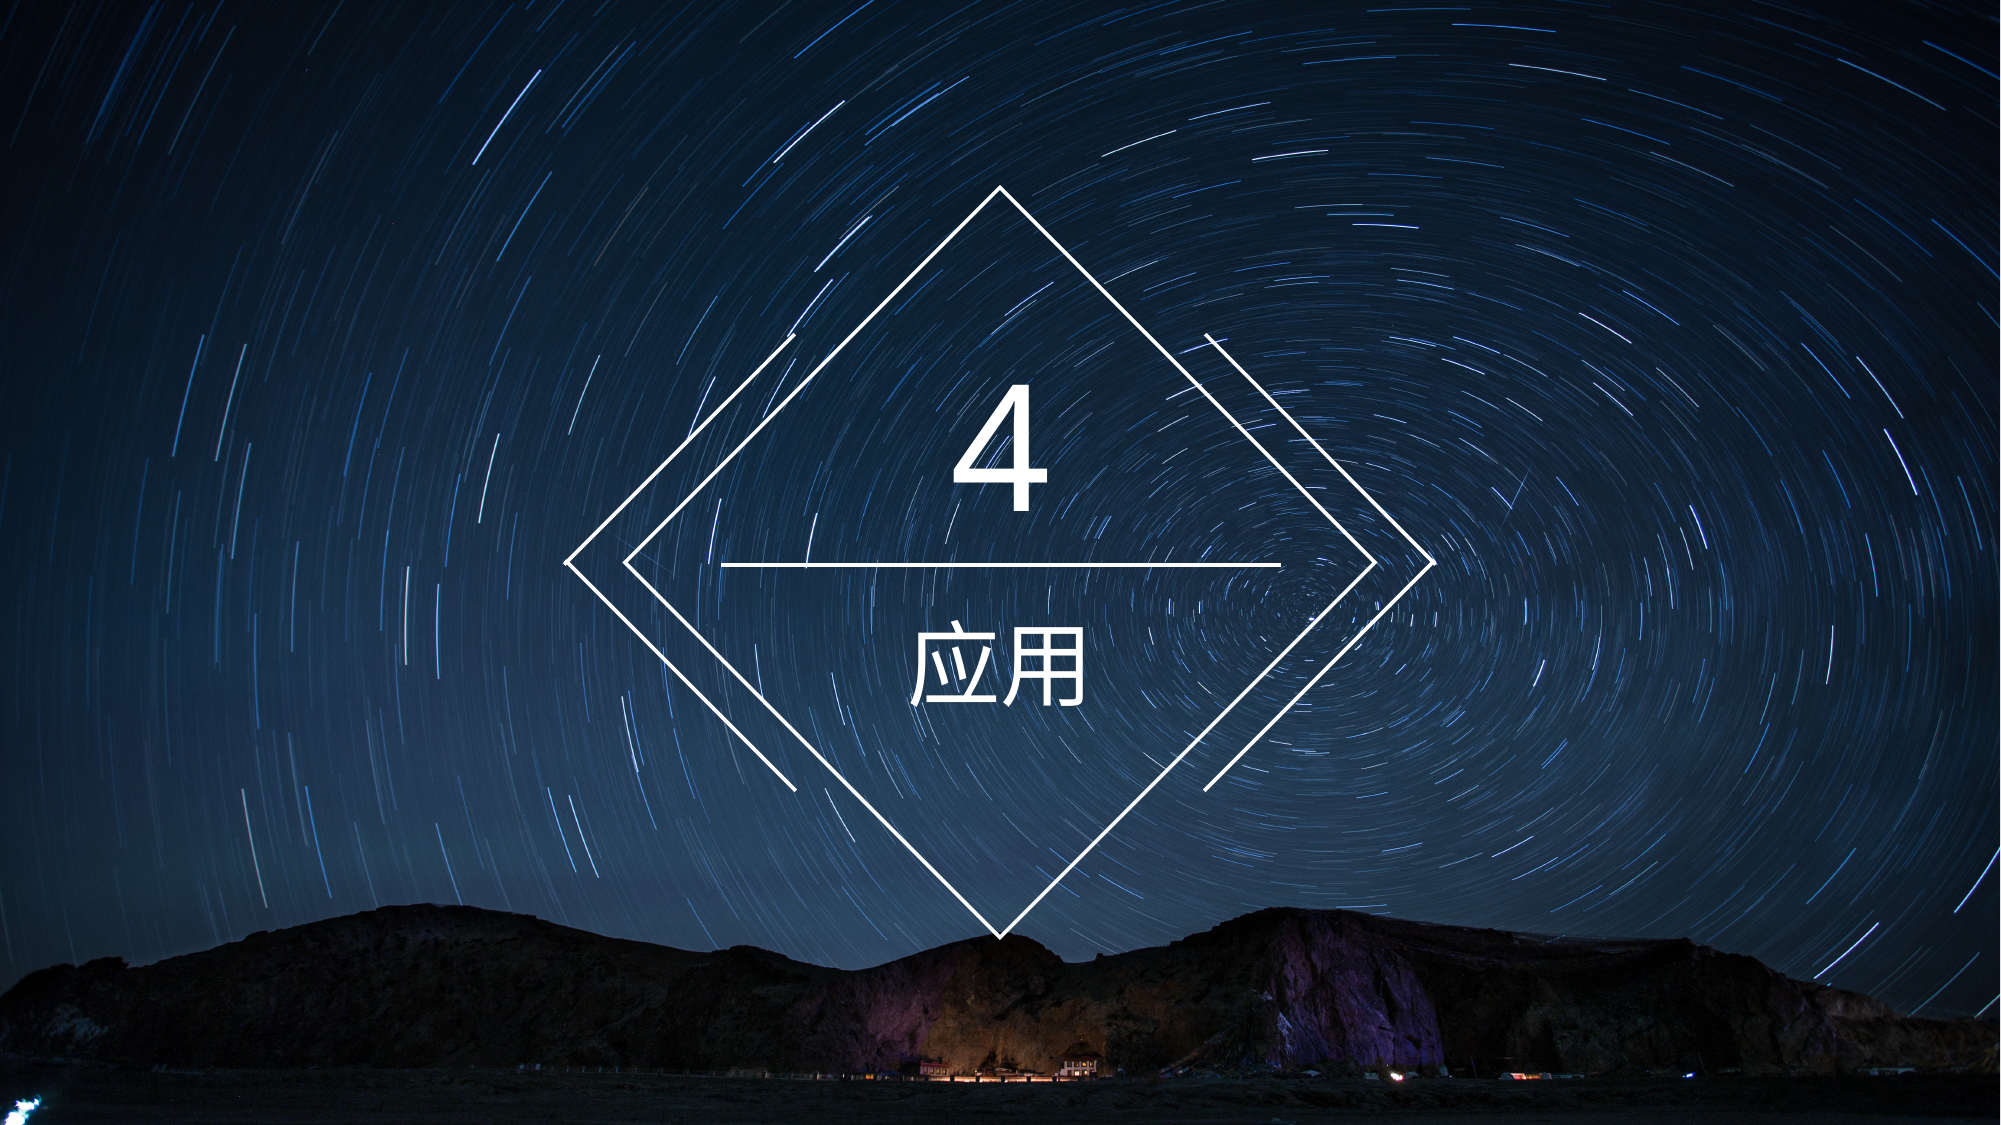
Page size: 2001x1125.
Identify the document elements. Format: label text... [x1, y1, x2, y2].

list 应用 [808, 611, 1194, 729]
picture [0, 0, 2001, 1125]
list 4 [880, 327, 1122, 554]
